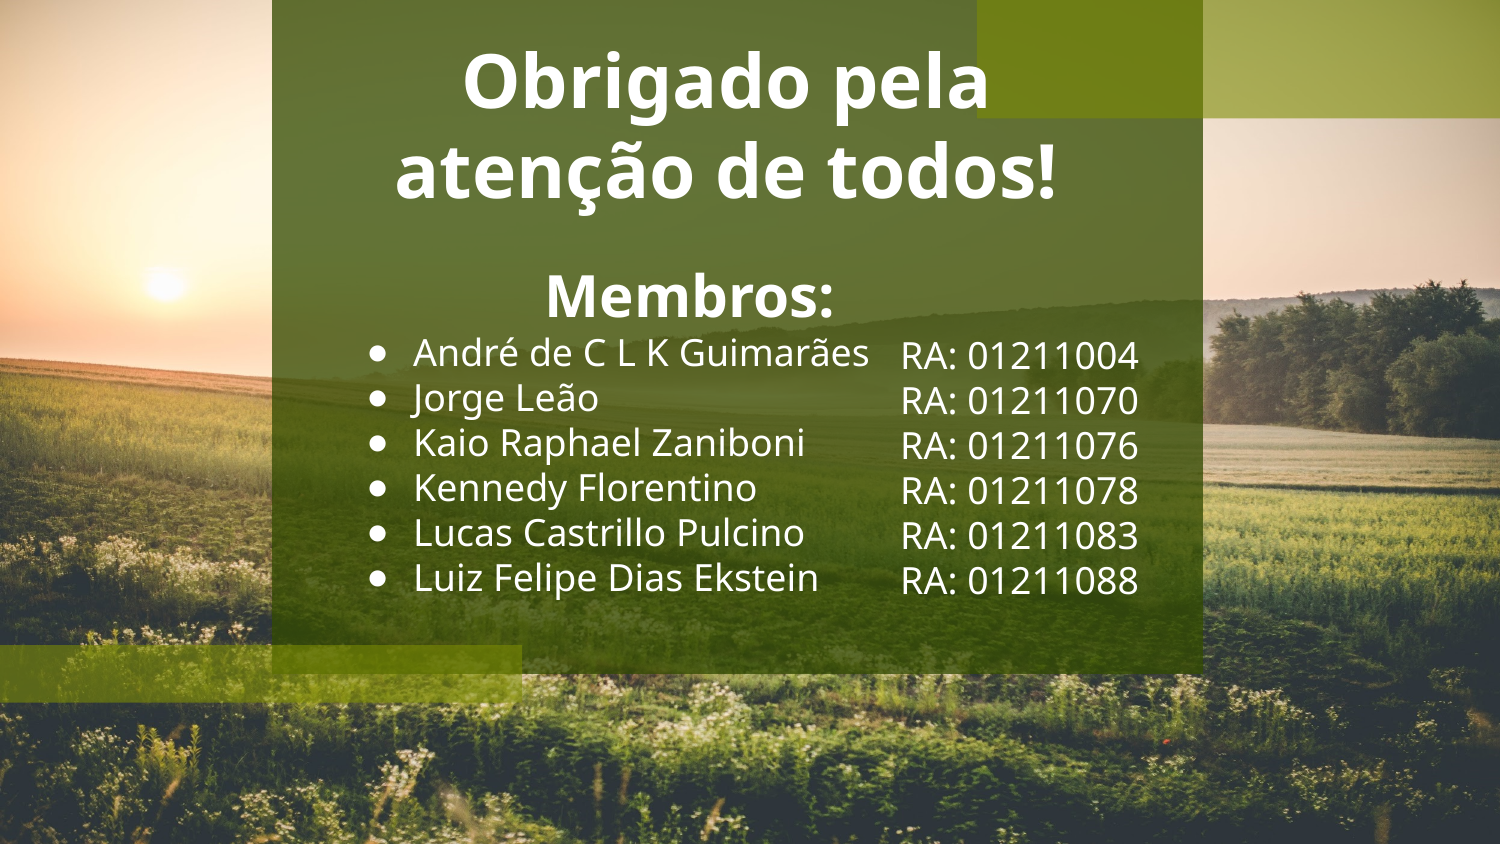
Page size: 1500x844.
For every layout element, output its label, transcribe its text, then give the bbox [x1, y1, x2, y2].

picture [0, 119, 1500, 844]
text_box Membros: André de C L K Guimarães Jorge Leão Kaio Raphael Zaniboni Kennedy Florentino Lucas Castrillo Pulcino Luiz Felipe Dias Ekstein [367, 251, 885, 641]
text_box RA: 01211004 RA: 01211070 RA: 01211076 RA: 01211078 RA: 01211083 RA: 01211088 [885, 234, 1138, 641]
picture [0, 0, 272, 645]
text_box Obrigado pela atenção de todos! [367, 26, 1086, 222]
